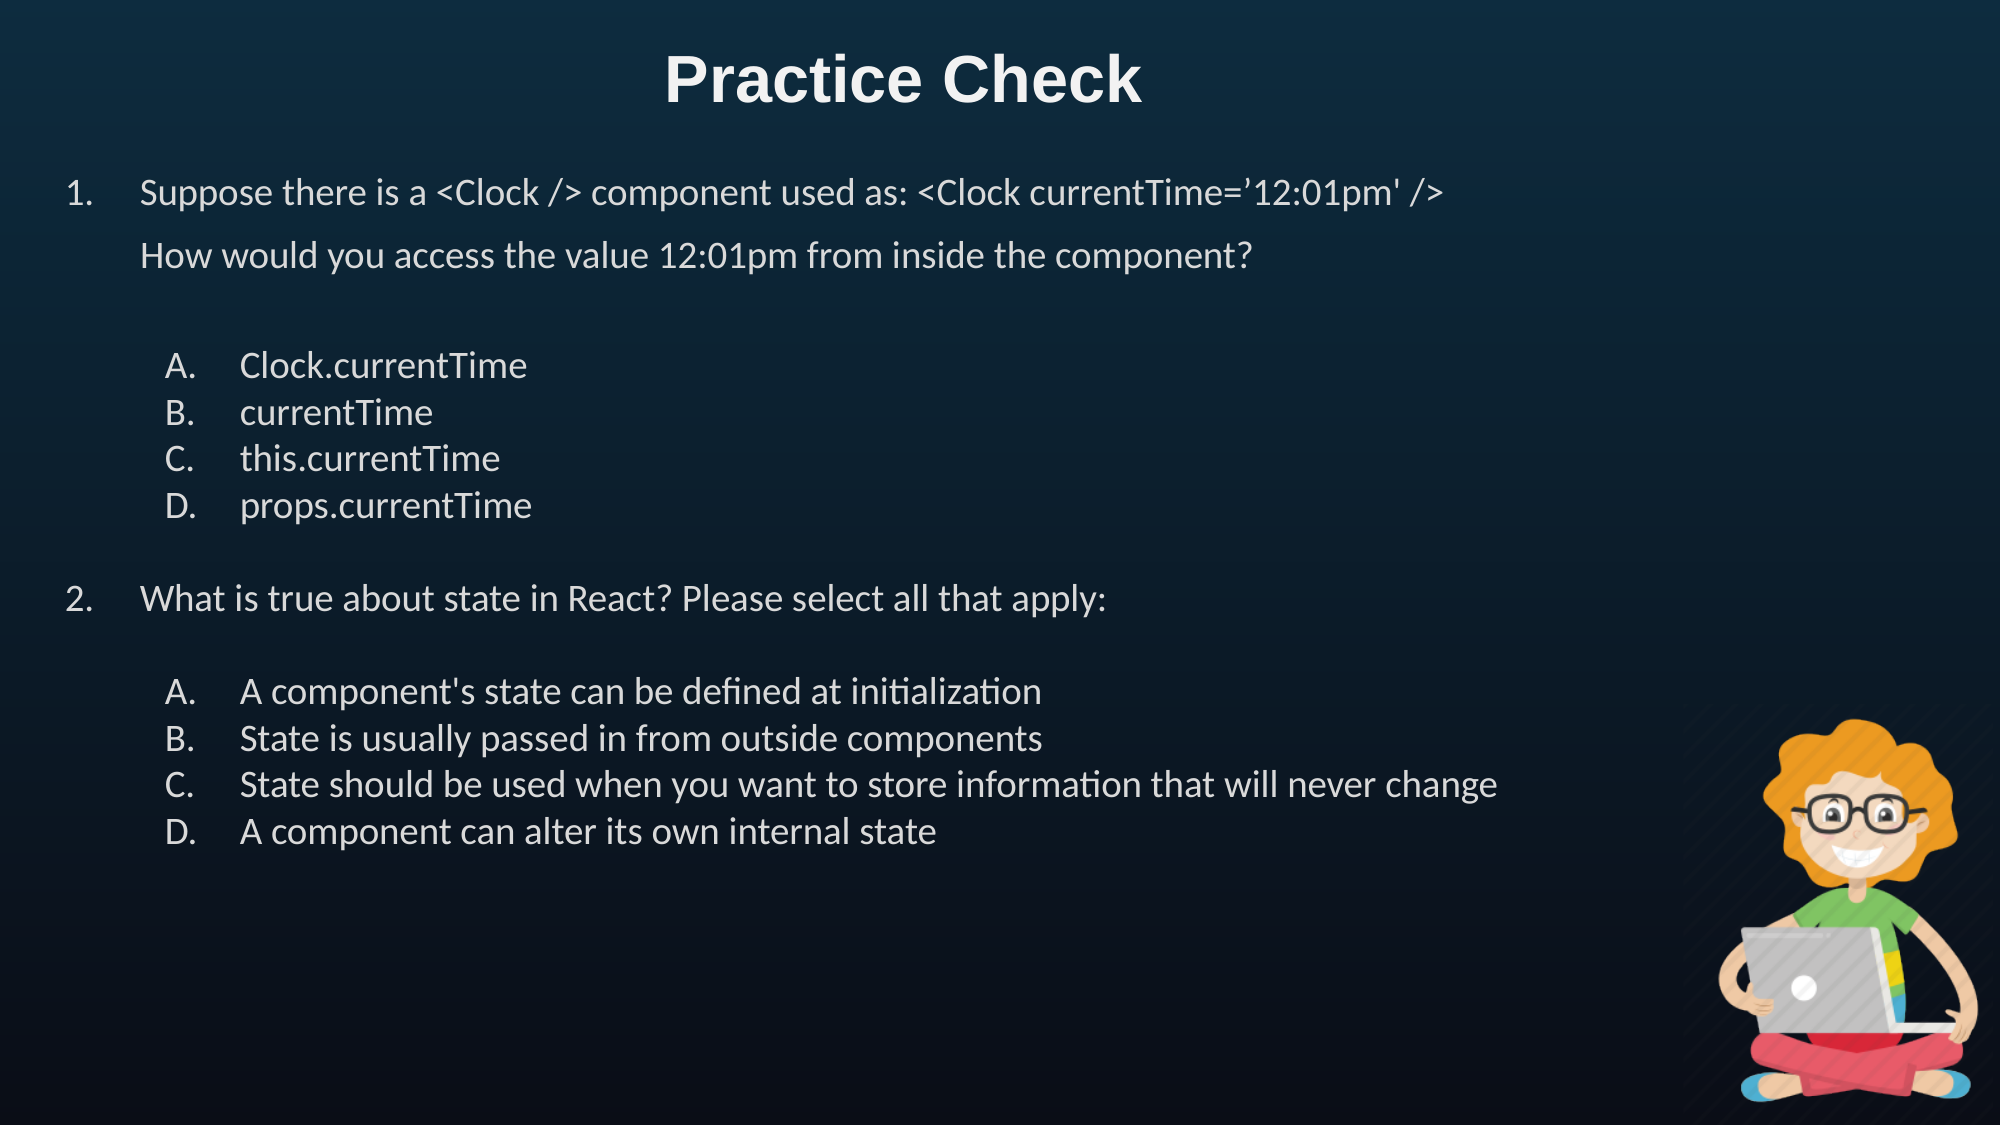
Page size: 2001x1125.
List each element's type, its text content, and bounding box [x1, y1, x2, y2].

picture [1683, 704, 1993, 1125]
text_box Suppose there is a <Clock /> component used as: <Clock currentTime=’12:01pm' /> How would you access the value 12:01pm from inside the component? Clock.currentTime currentTime this.currentTime props.currentTime What is true about state in React? Please select all that apply: A component's state can be defined at initialization State is usually passed in from outside components State should be used when you want to store information that will never change A component can alter its own internal state [50, 112, 1900, 1046]
text_box Practice Check [649, 12, 1217, 112]
